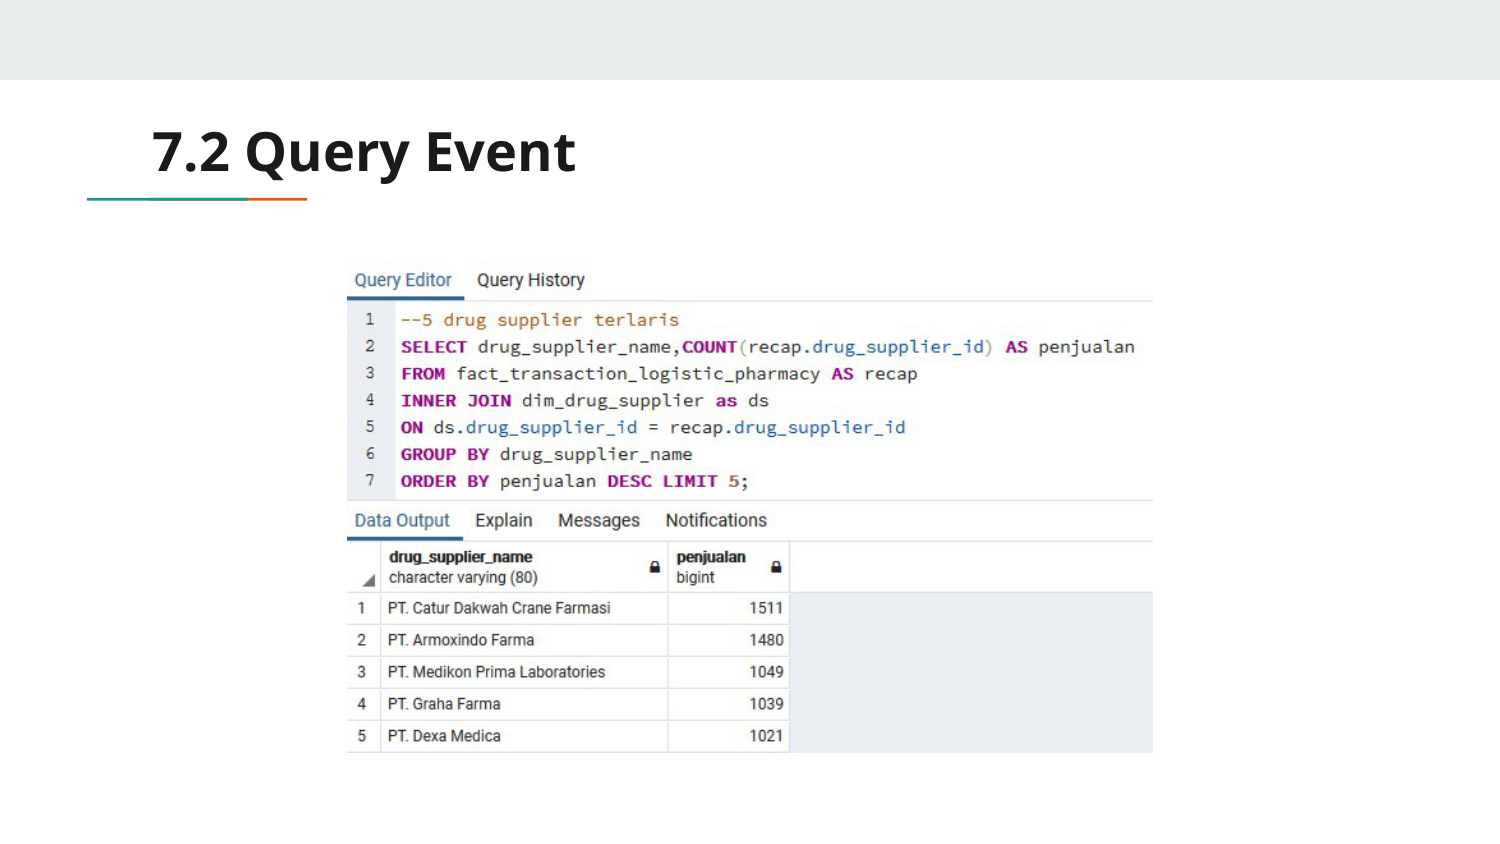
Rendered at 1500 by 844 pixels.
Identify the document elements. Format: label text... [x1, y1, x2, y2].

picture [347, 262, 1153, 753]
title 7.2 Query Event [137, 102, 1400, 191]
